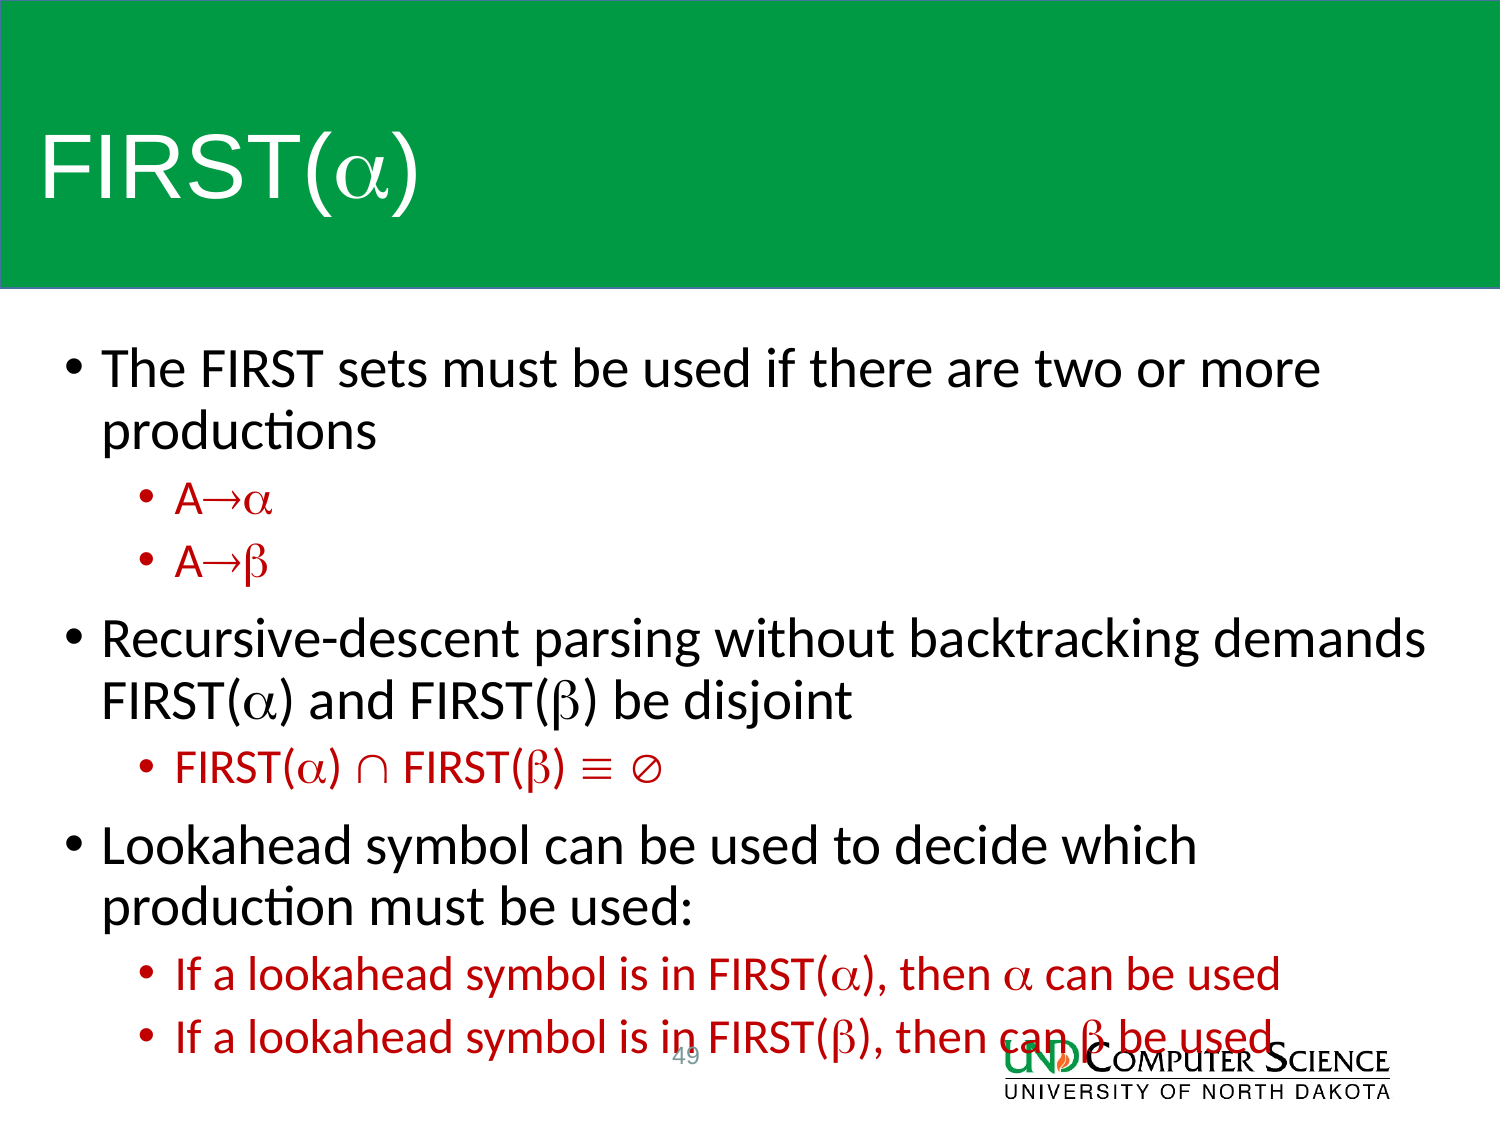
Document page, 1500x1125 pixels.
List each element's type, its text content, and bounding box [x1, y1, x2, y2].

picture [999, 1078, 1397, 1104]
slide_number 49 [656, 1018, 732, 1091]
list The FIRST sets must be used if there are two or more productions A A Recursive-descent parsing without backtracking demands FIRST() and FIRST() be disjoint FIRST()  FIRST()   Lookahead symbol can be used to decide which production must be used: If a lookahead symbol is in FIRST(), then  can be used If a lookahead symbol is in FIRST(), then can  be used [49, 331, 1445, 1078]
title FIRST() [23, 59, 1397, 278]
